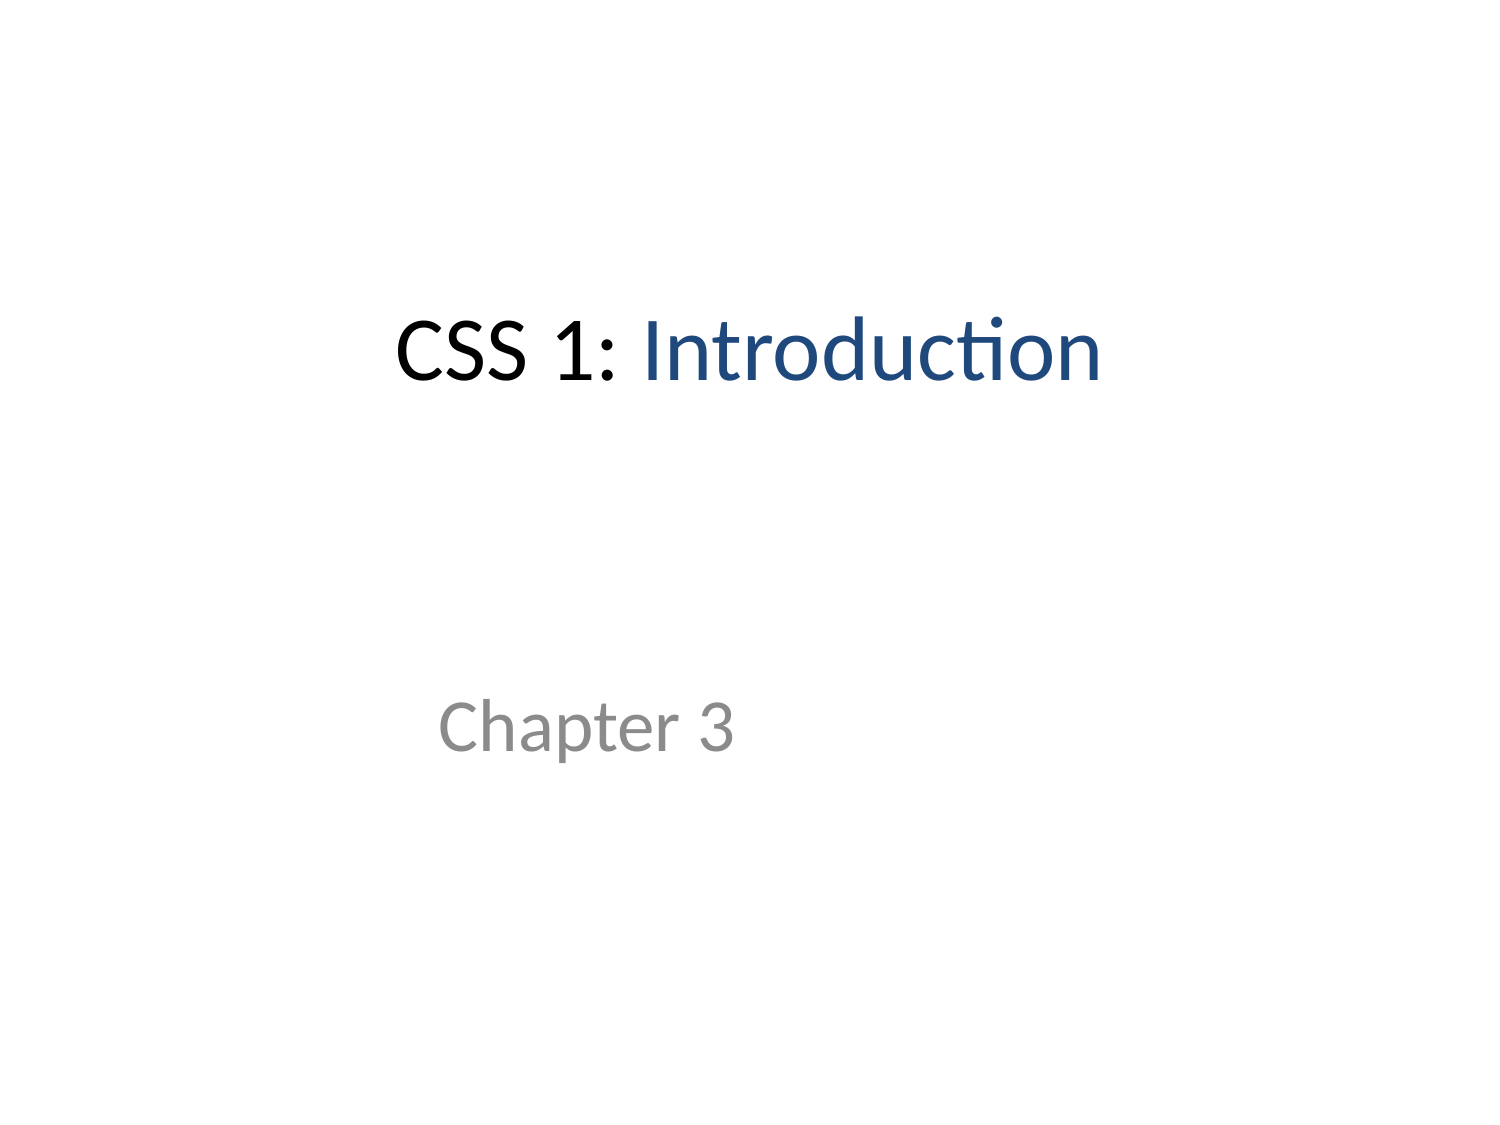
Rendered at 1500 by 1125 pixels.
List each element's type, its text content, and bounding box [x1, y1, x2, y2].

subtitle Chapter 3 [137, 669, 1038, 757]
title CSS 1: Introduction [150, 112, 1350, 575]
